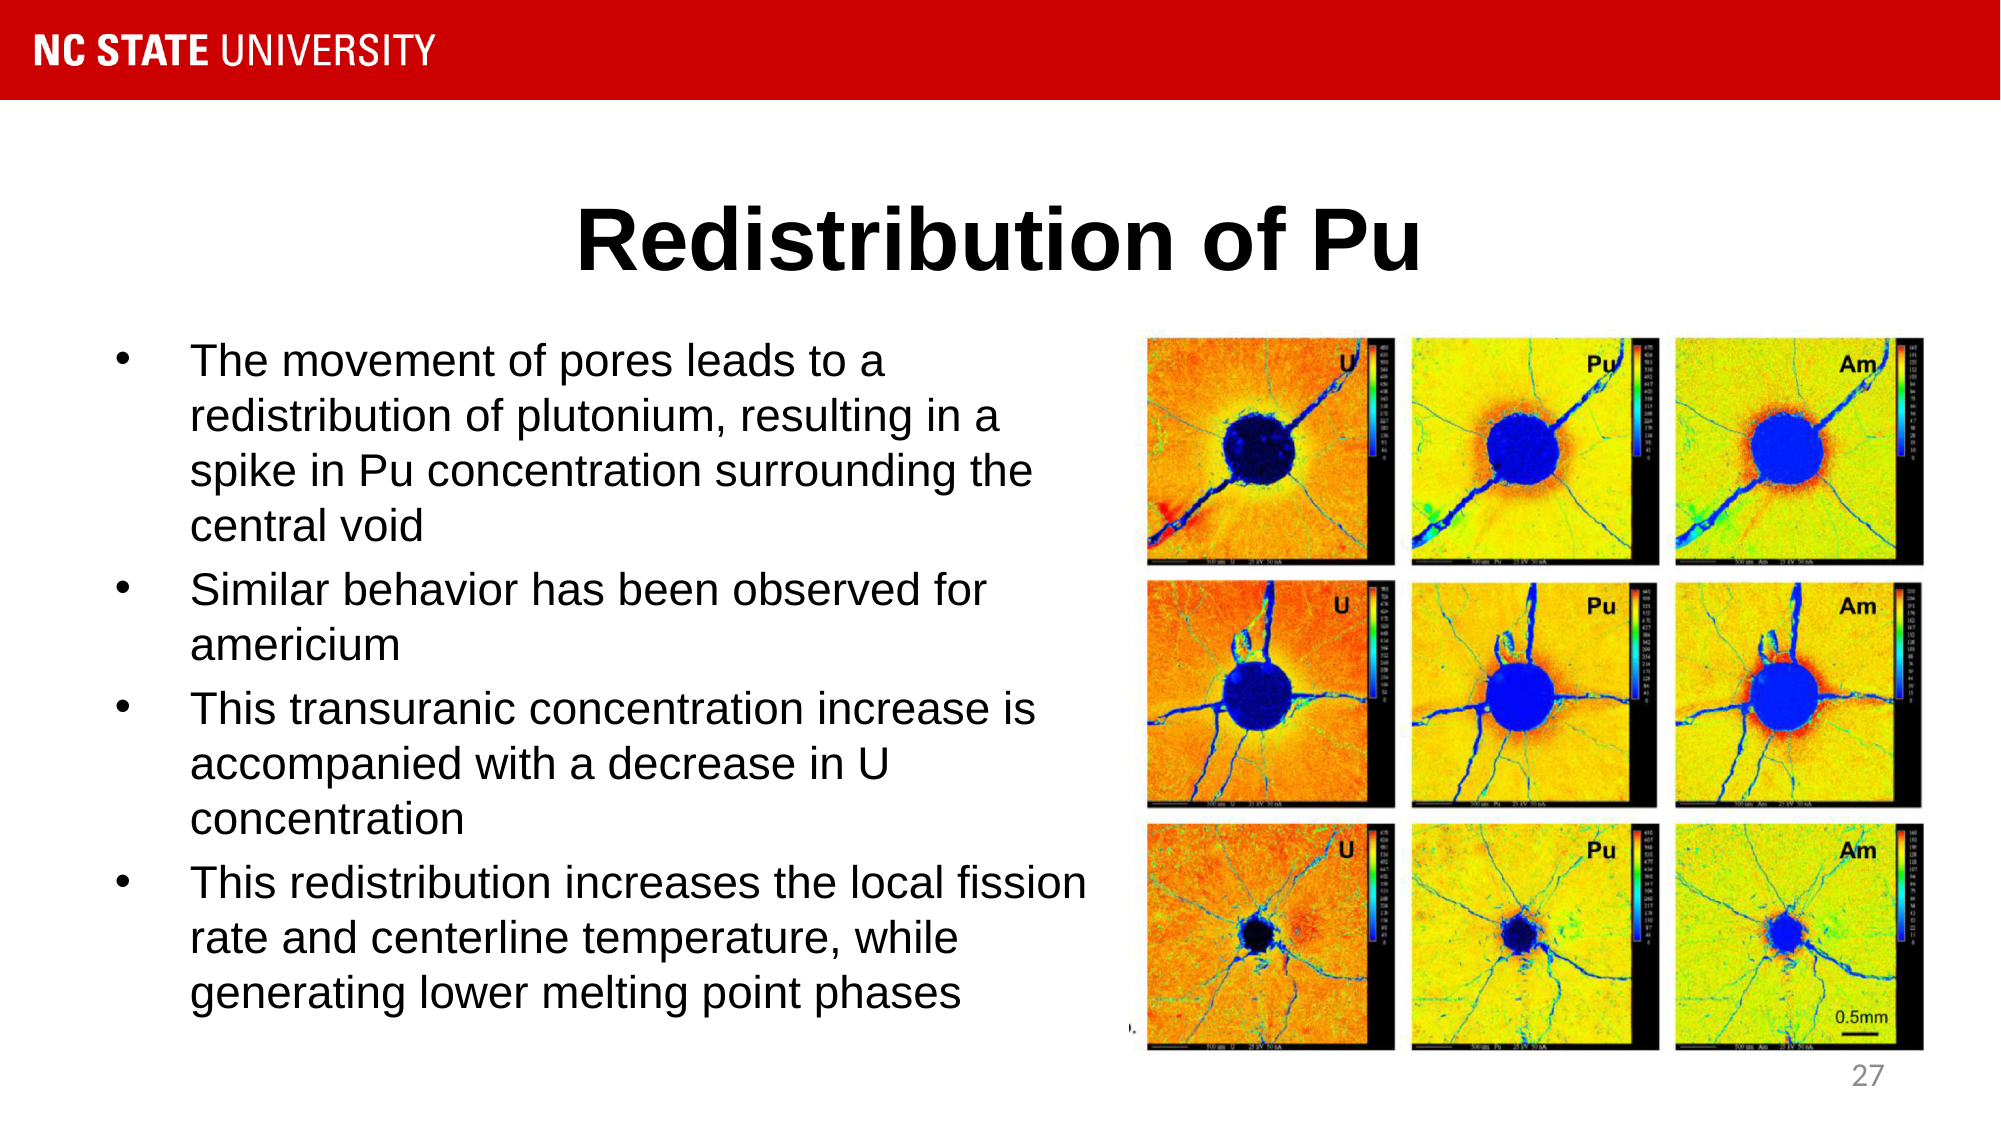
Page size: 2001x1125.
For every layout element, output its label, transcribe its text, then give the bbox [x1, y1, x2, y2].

list The movement of pores leads to a redistribution of plutonium, resulting in a spike in Pu concentration surrounding the central void Similar behavior has been observed for americium This transuranic concentration increase is accompanied with a decrease in U concentration This redistribution increases the local fission rate and centerline temperature, while generating lower melting point phases [99, 322, 1104, 1005]
picture [0, 0, 2001, 100]
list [1129, 322, 1947, 1066]
slide_number 27 [1433, 1073, 1900, 1103]
title Redistribution of Pu [99, 147, 1900, 323]
